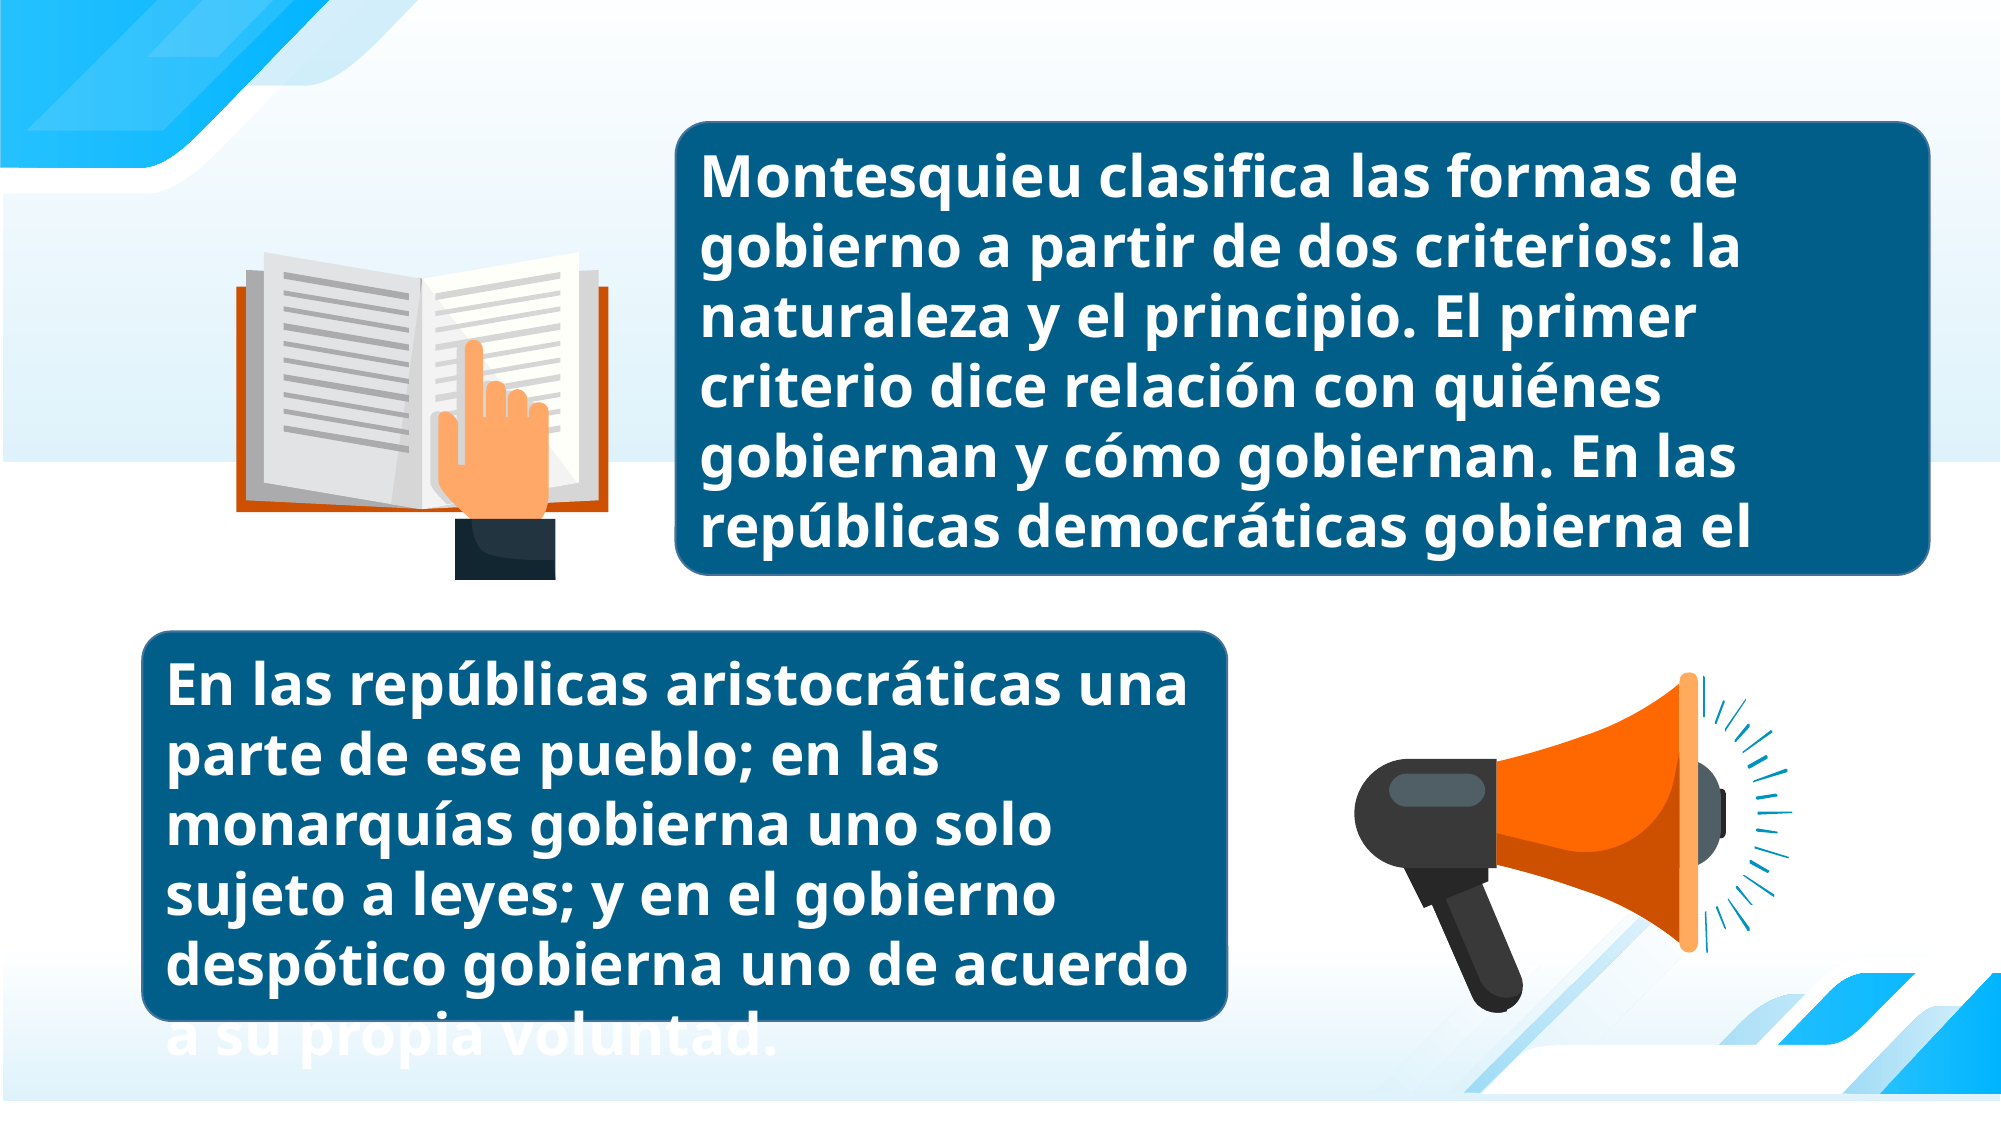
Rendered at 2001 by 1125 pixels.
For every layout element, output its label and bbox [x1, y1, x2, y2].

text_box [236, 252, 609, 580]
text_box [0, 0, 2000, 1101]
text_box [1354, 672, 1793, 1017]
